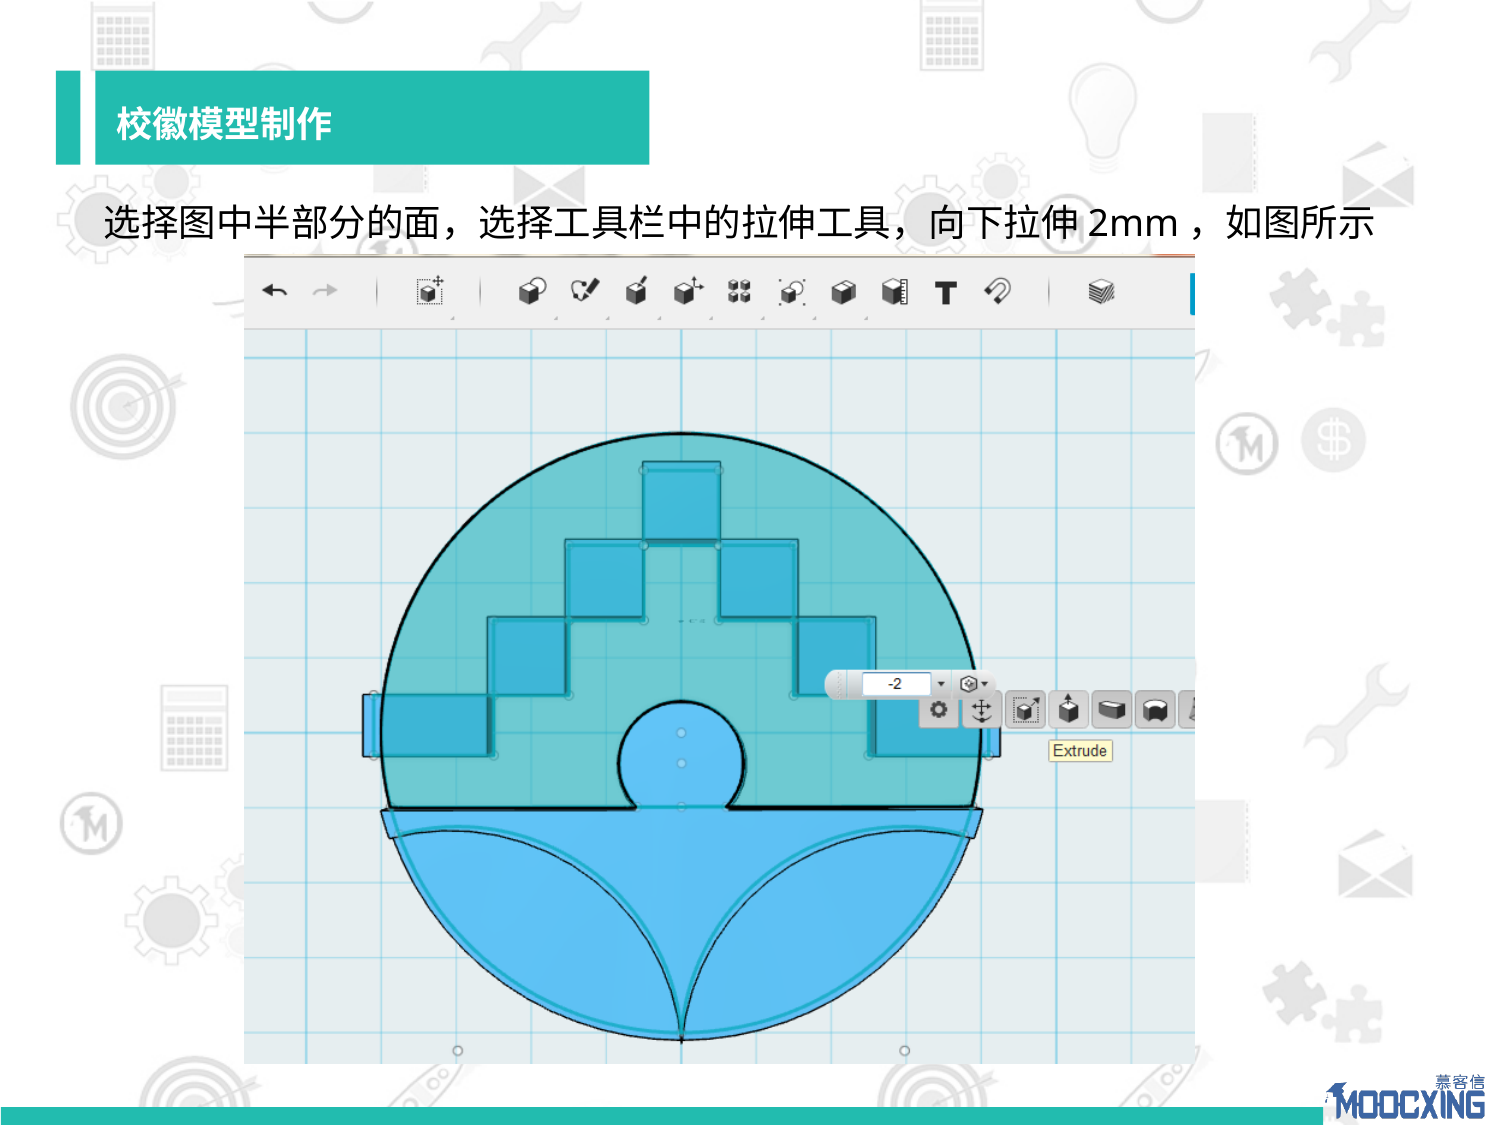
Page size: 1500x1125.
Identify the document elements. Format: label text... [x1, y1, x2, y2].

text_box 选择图中半部分的面，选择工具栏中的拉伸工具，向下拉伸2mm，如图所示 [88, 191, 1435, 251]
picture [0, 0, 1500, 1125]
title 校徽模型制作 [101, 98, 853, 192]
